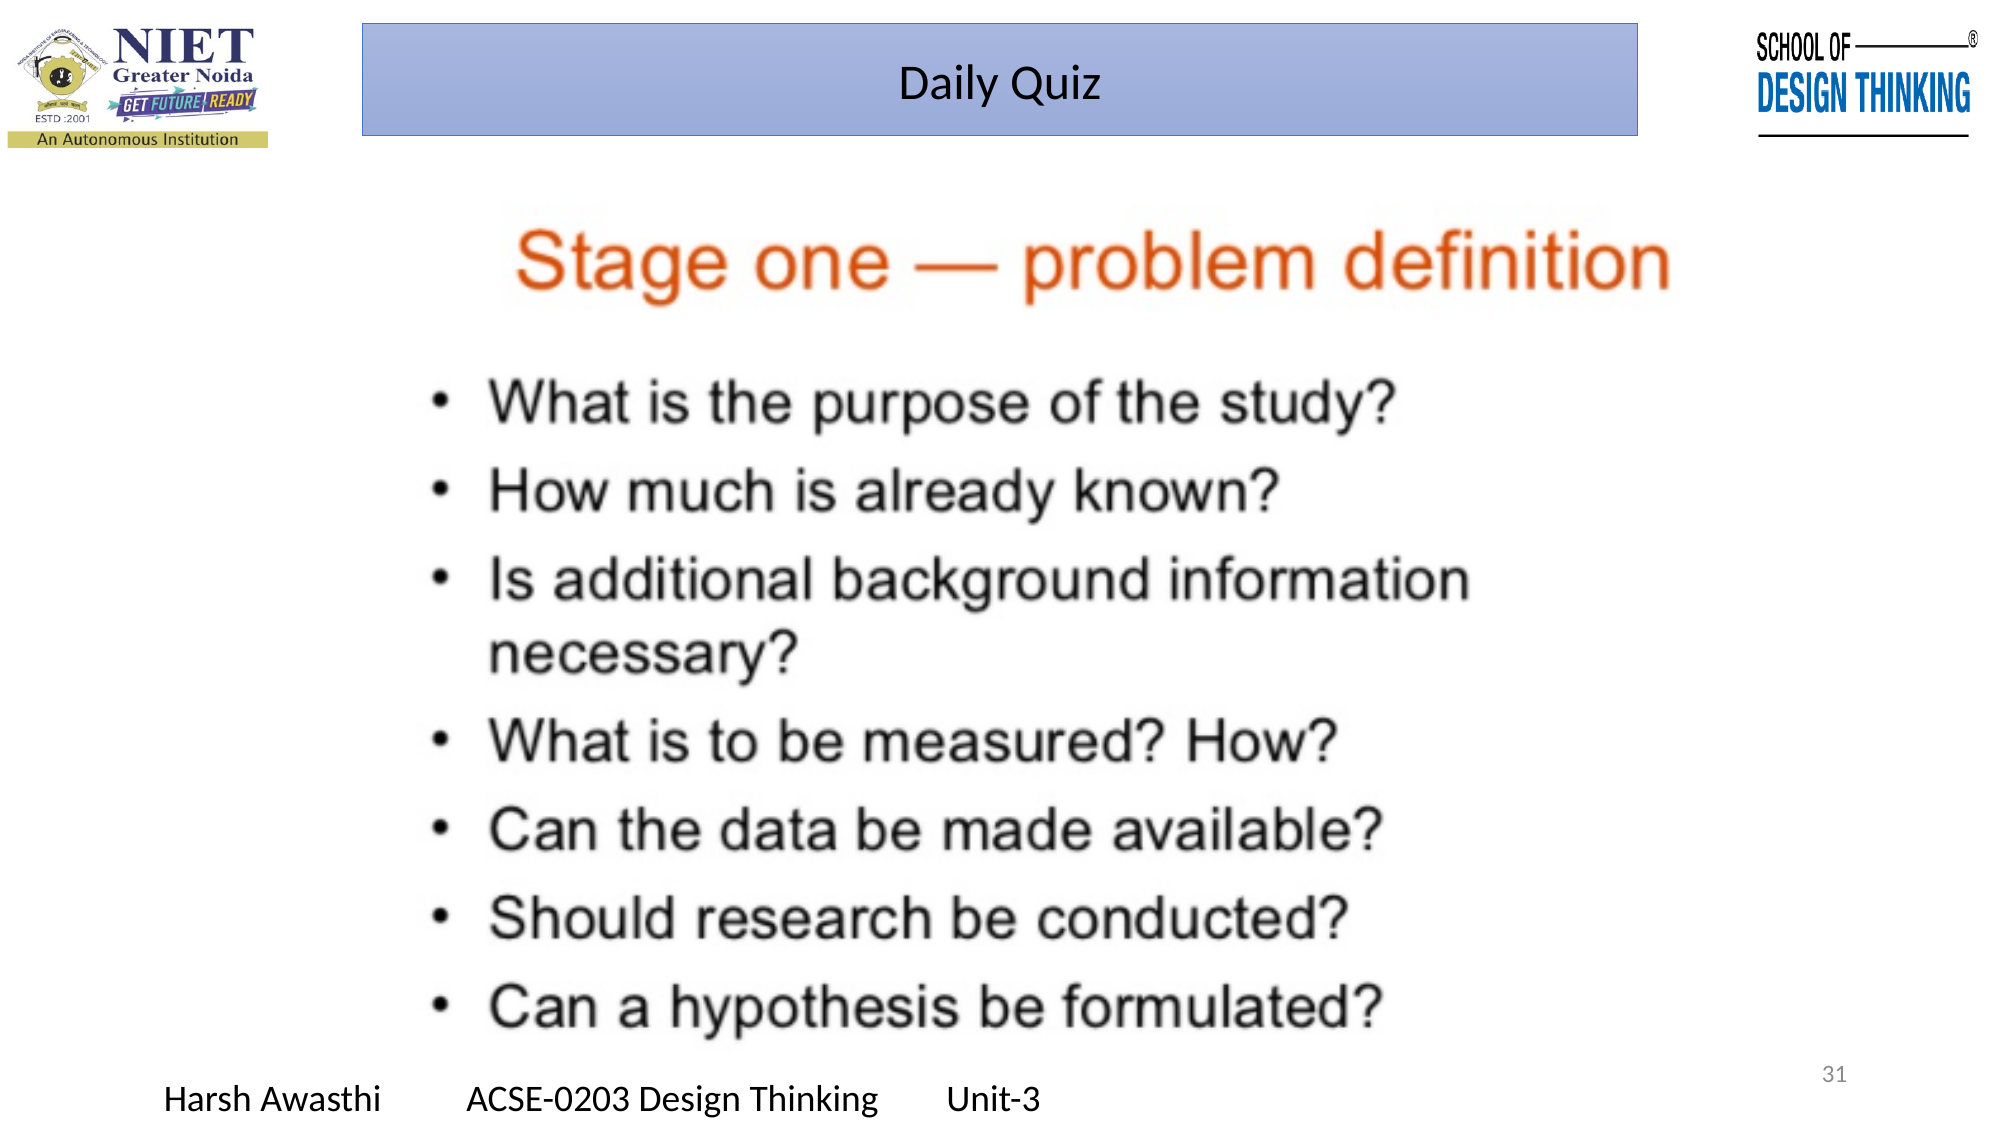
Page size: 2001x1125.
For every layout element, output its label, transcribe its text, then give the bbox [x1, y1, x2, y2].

slide_number 31 [1412, 1042, 1863, 1103]
text_box Daily Quiz [362, 23, 1638, 136]
picture [7, 22, 268, 148]
footer Harsh Awasthi ACSE-0203 Design Thinking Unit-3 [149, 1066, 1755, 1125]
picture [1757, 30, 1978, 137]
picture [300, 201, 1700, 1100]
